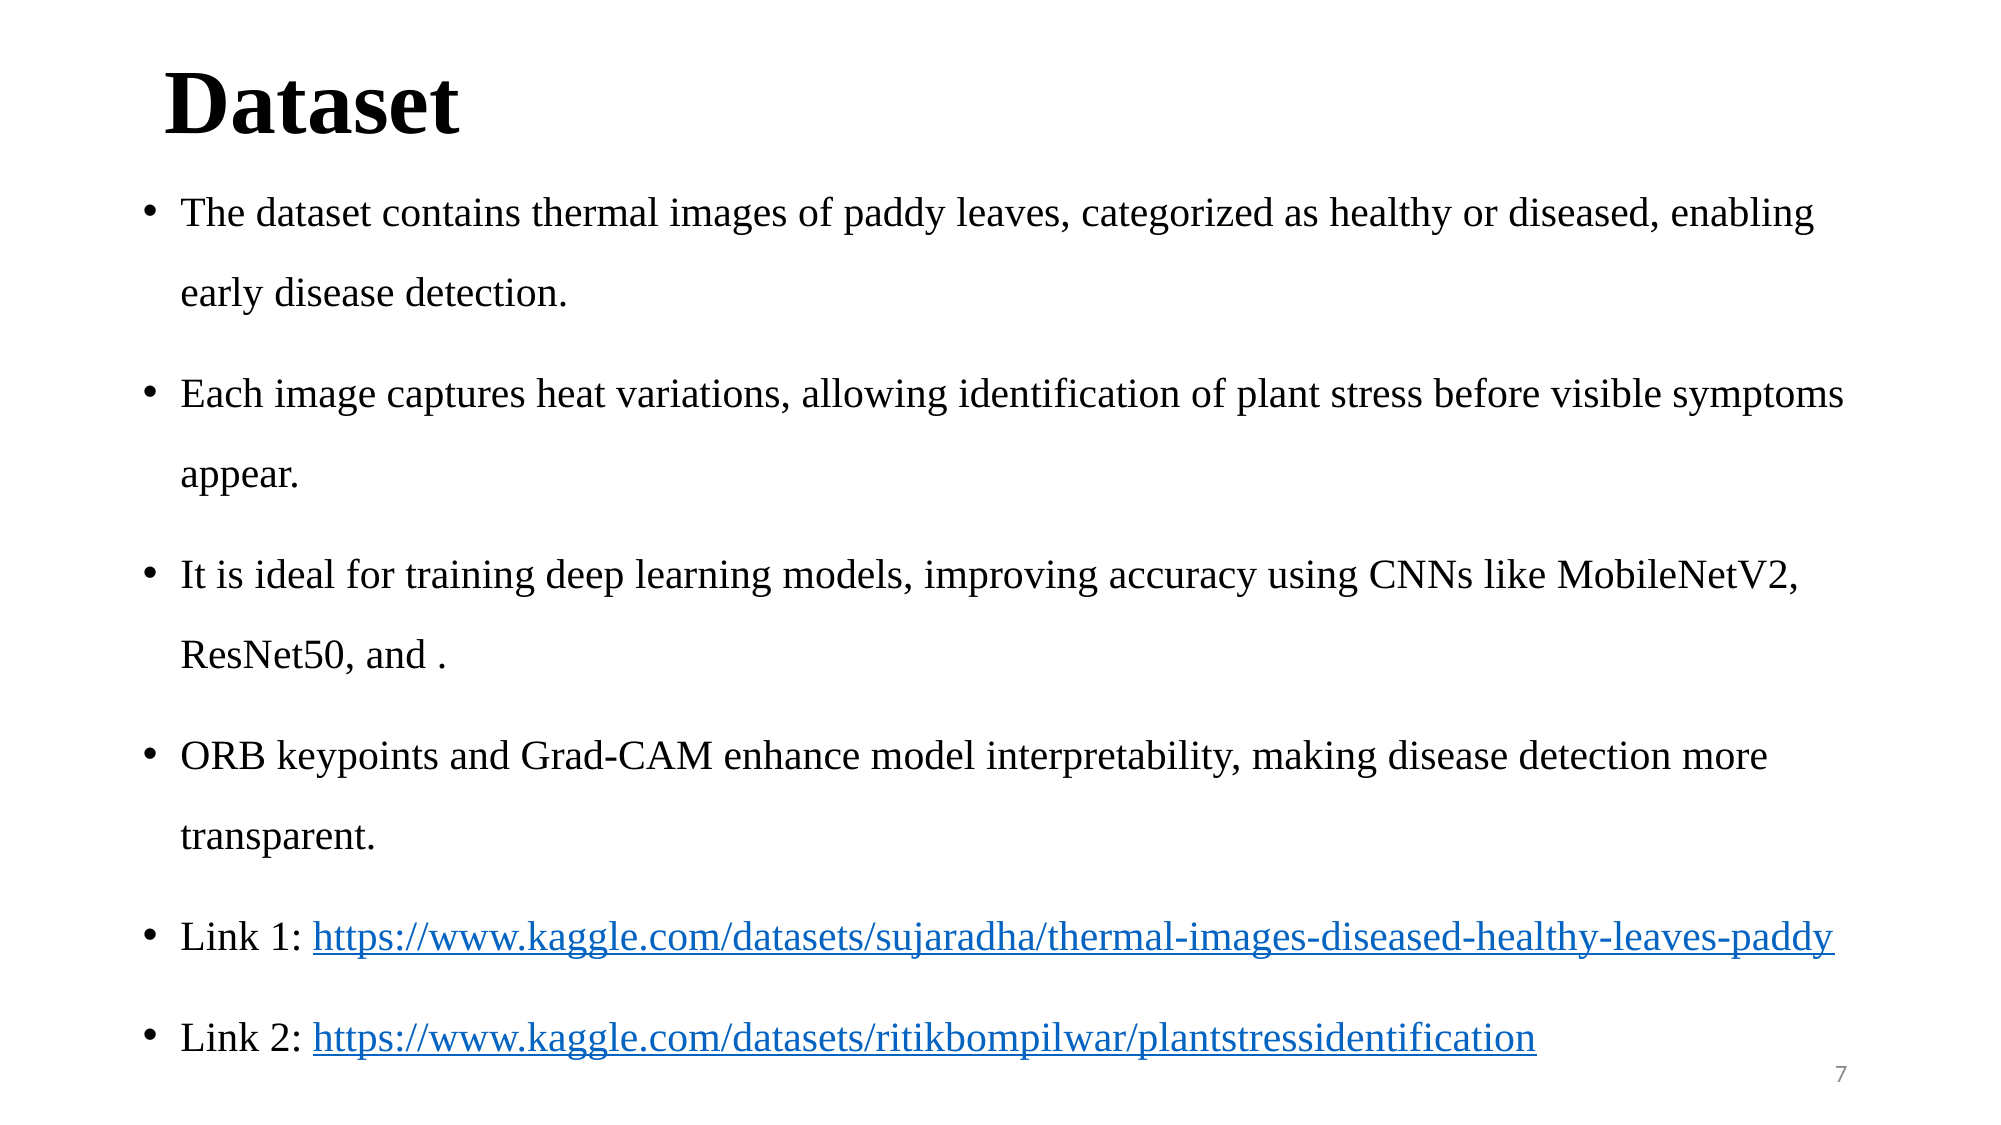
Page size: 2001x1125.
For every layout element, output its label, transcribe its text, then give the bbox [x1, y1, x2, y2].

slide_number 7 [1412, 1042, 1863, 1103]
list The dataset contains thermal images of paddy leaves, categorized as healthy or diseased, enabling early disease detection. Each image captures heat variations, allowing identification of plant stress before visible symptoms appear. It is ideal for training deep learning models, improving accuracy using CNNs like MobileNetV2, ResNet50, and . ORB keypoints and Grad-CAM enhance model interpretability, making disease detection more transparent. Link 1: https://www.kaggle.com/datasets/sujaradha/thermal-images-diseased-healthy-leaves-paddy Link 2: https://www.kaggle.com/datasets/ritikbompilwar/plantstressidentification [127, 147, 1915, 1007]
footer [662, 1042, 1338, 1103]
title Dataset [149, 33, 1849, 147]
